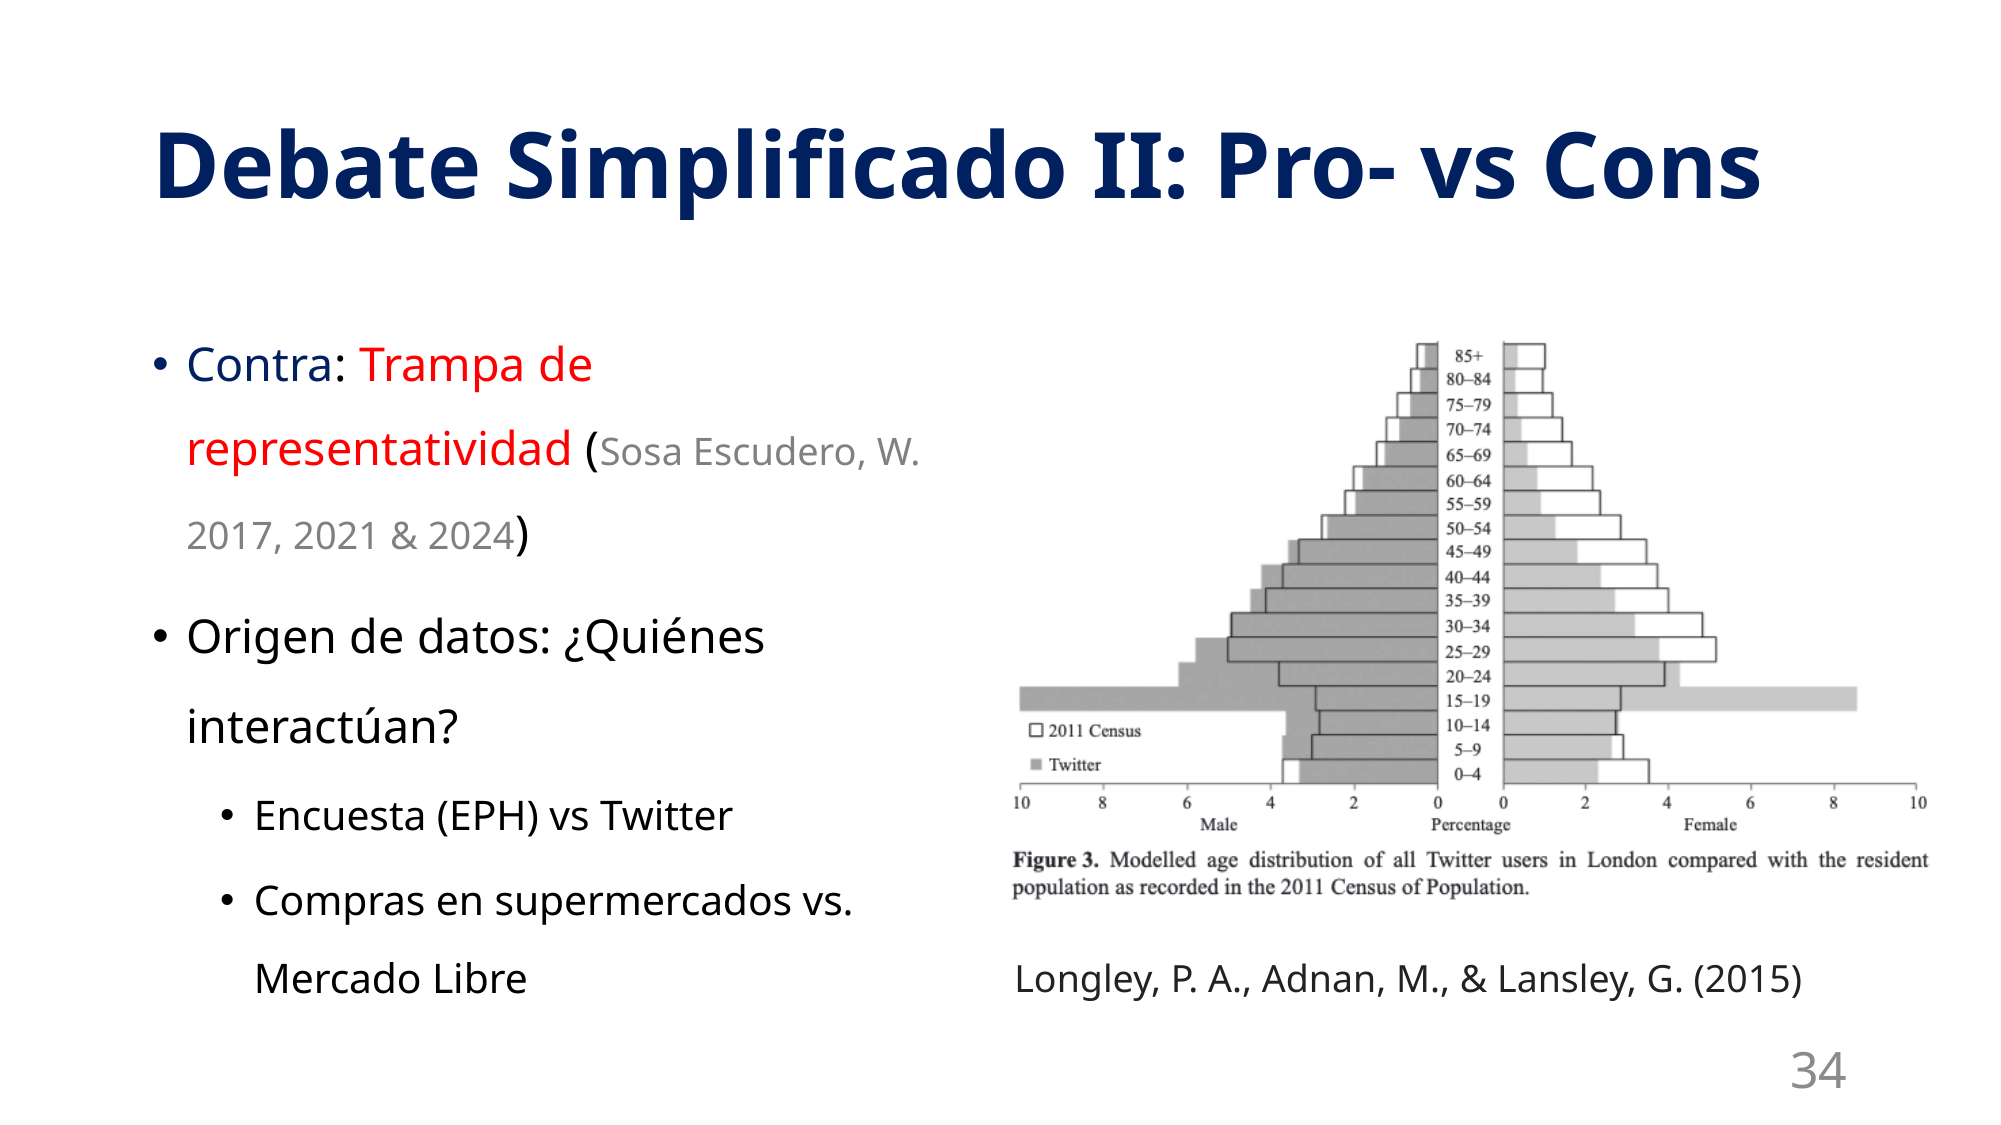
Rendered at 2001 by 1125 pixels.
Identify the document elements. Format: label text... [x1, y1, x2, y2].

title Debate Simplificado II: Pro- vs Cons [137, 59, 1863, 278]
list Contra: Trampa de representatividad (Sosa Escudero, W. 2017, 2021 & 2024) Origen de datos: ¿Quiénes interactúan? Encuesta (EPH) vs Twitter Compras en supermercados vs. Mercado Libre [137, 299, 988, 1014]
text_box Longley, P. A., Adnan, M., & Lansley, G. (2015) [999, 947, 2000, 1008]
slide_number 34 [1412, 1042, 1863, 1103]
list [987, 331, 1954, 912]
